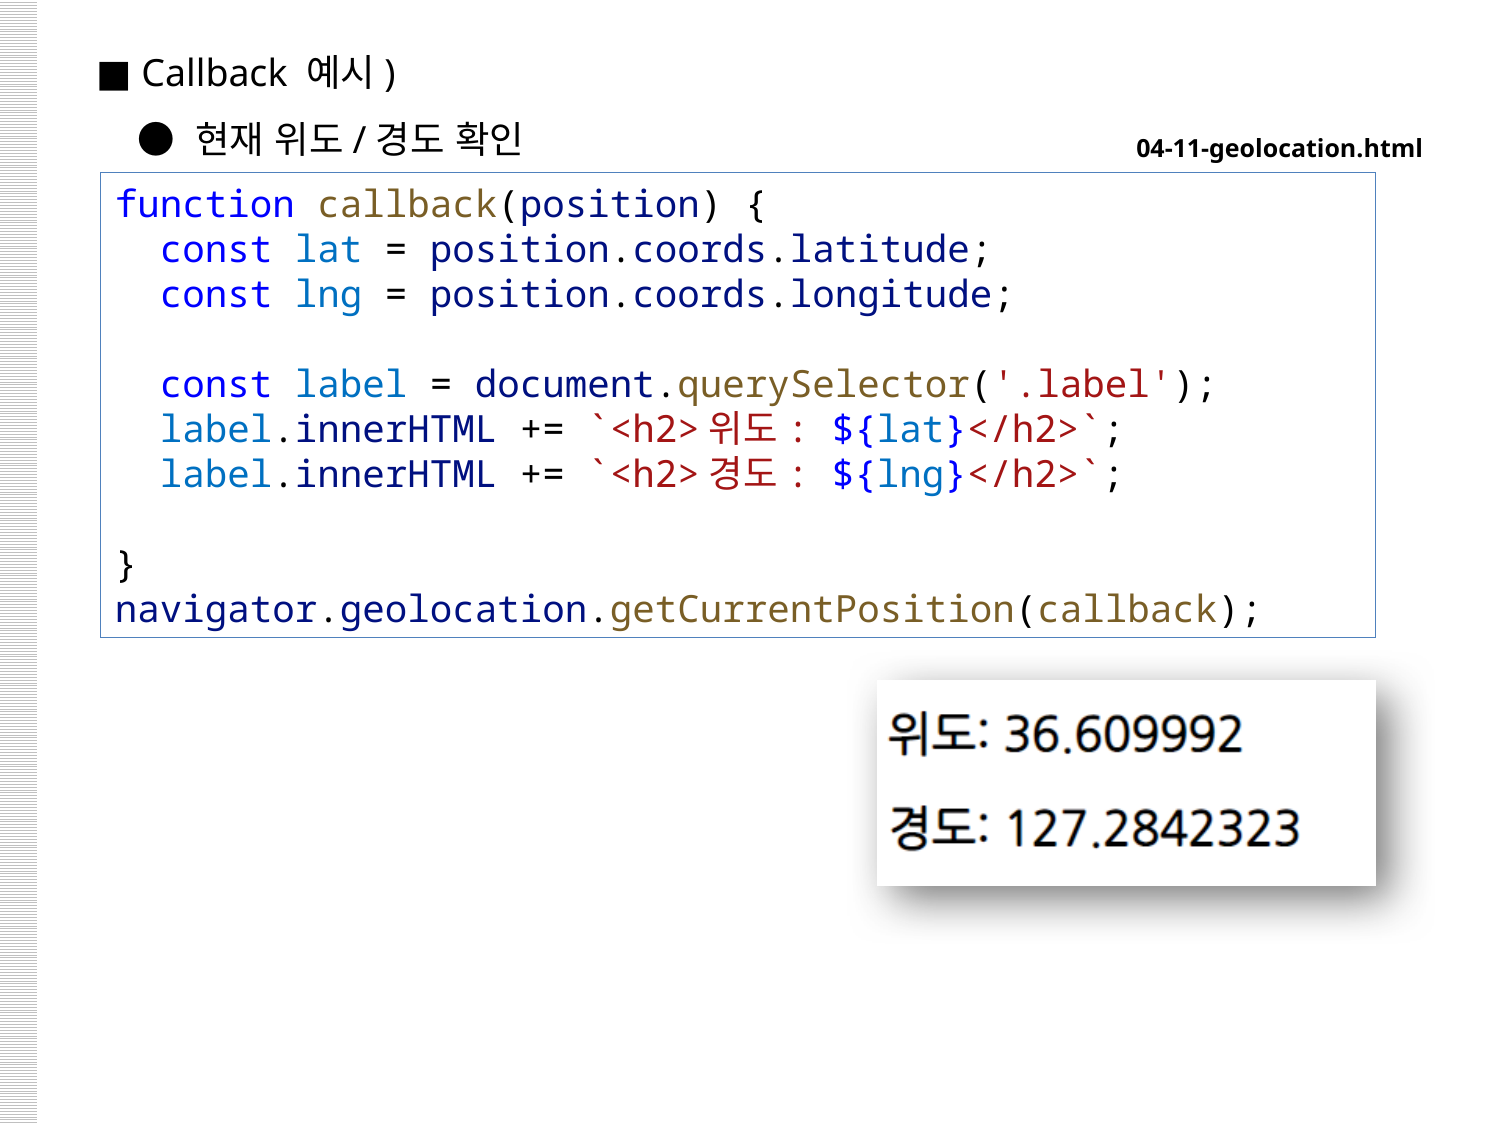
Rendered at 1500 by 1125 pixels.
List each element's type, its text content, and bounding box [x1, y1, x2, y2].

text_box function callback(position) { const lat = position.coords.latitude; const lng = position.coords.longitude; const label = document.querySelector('.label'); label.innerHTML += `<h2>위도: ${lat}</h2>`; label.innerHTML += `<h2>경도: ${lng}</h2>`; } navigator.geolocation.getCurrentPosition(callback); [100, 172, 1376, 638]
text_box ■ Callback 예시) ● 현재 위도/경도 확인 [81, 19, 540, 169]
picture [877, 680, 1377, 886]
text_box 04-11-geolocation.html [1121, 125, 1439, 171]
